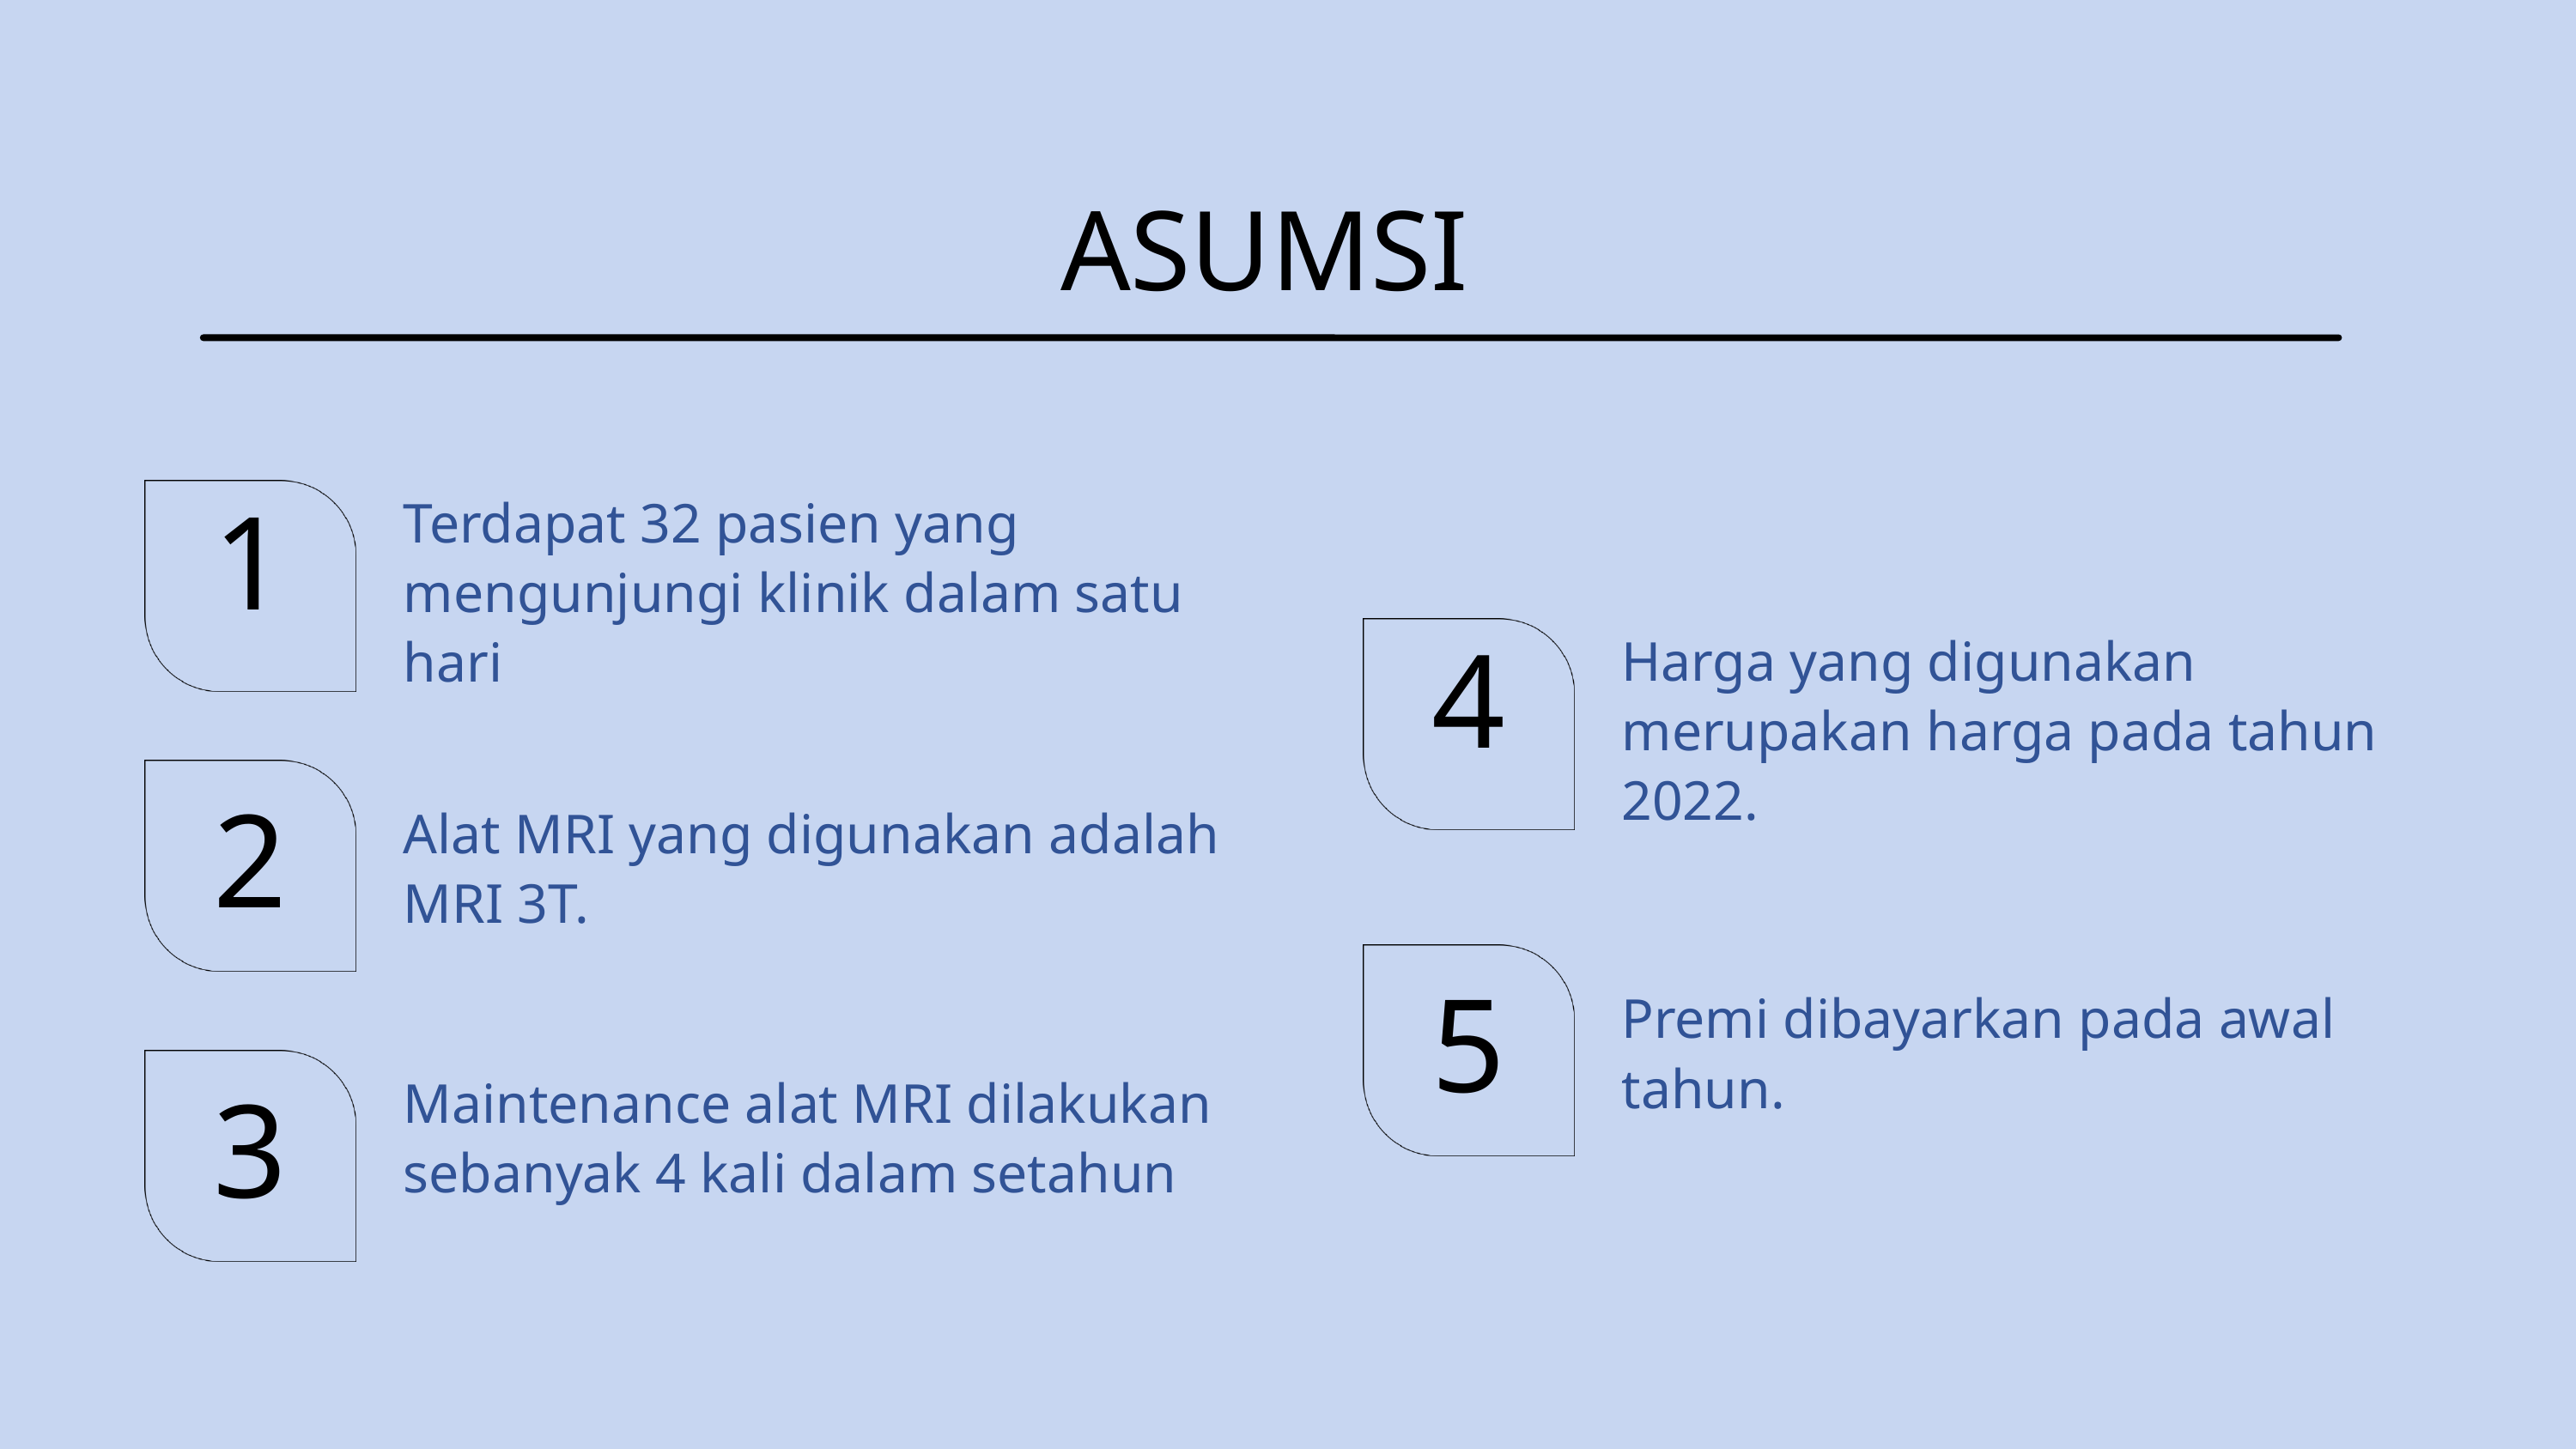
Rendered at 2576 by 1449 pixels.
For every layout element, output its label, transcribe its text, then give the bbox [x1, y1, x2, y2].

text_box ASUMSI [144, 169, 2385, 313]
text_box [1363, 618, 2459, 830]
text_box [1363, 944, 2459, 1157]
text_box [144, 760, 1242, 972]
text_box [144, 480, 1242, 692]
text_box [144, 1050, 1242, 1273]
